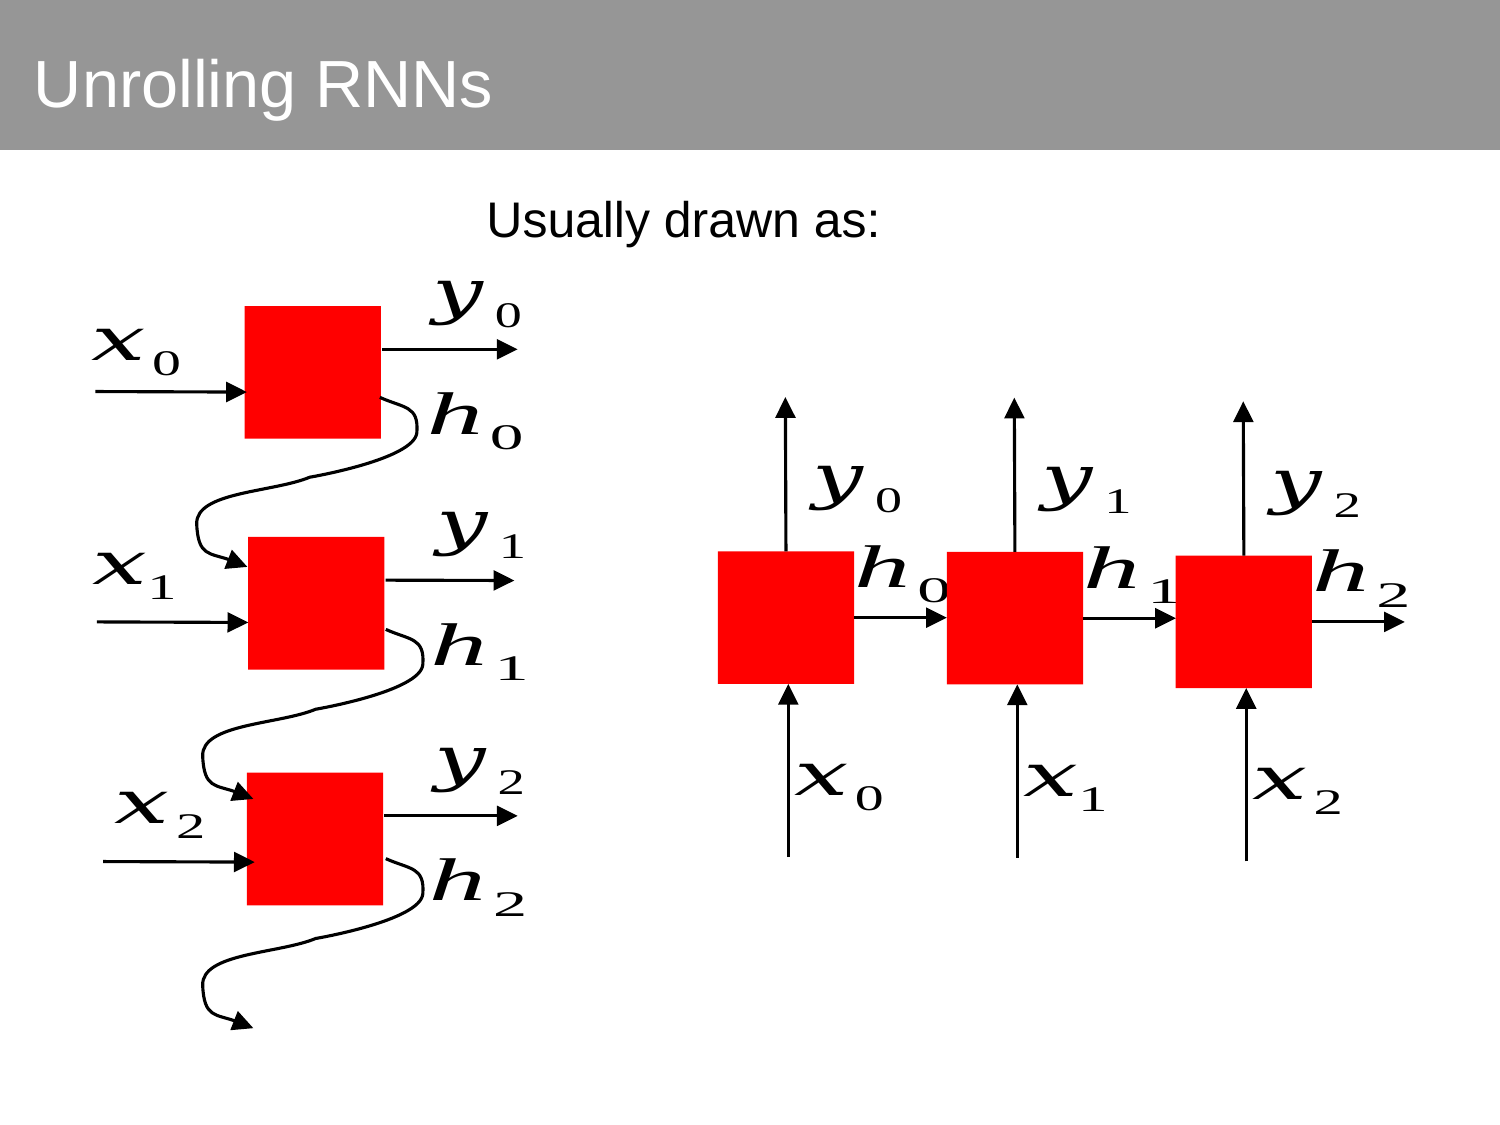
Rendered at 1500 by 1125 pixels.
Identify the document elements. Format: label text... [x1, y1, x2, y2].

text_box Generated C code [790, 705, 795, 859]
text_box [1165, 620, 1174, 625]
text_box Generated C code [1087, 620, 1155, 625]
text_box [242, 304, 383, 441]
text_box Unrolling RNNs [19, 25, 1257, 159]
text_box Generated C code [858, 619, 926, 624]
text_box [245, 771, 385, 907]
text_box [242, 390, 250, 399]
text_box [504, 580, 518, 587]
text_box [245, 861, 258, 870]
text_box [194, 395, 420, 570]
text_box Usually drawn as: [471, 172, 1452, 1054]
text_box Generated C code [1316, 623, 1384, 628]
text_box [716, 549, 856, 686]
text_box [784, 549, 793, 556]
text_box [945, 550, 1085, 687]
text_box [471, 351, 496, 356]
text_box [1174, 553, 1314, 690]
text_box [246, 535, 387, 672]
text_box [200, 856, 426, 1031]
text_box Generated C code [1247, 709, 1253, 864]
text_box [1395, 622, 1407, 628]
text_box [200, 627, 426, 802]
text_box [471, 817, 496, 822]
text_box Generated C code [1018, 706, 1024, 861]
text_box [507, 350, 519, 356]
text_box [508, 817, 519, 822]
